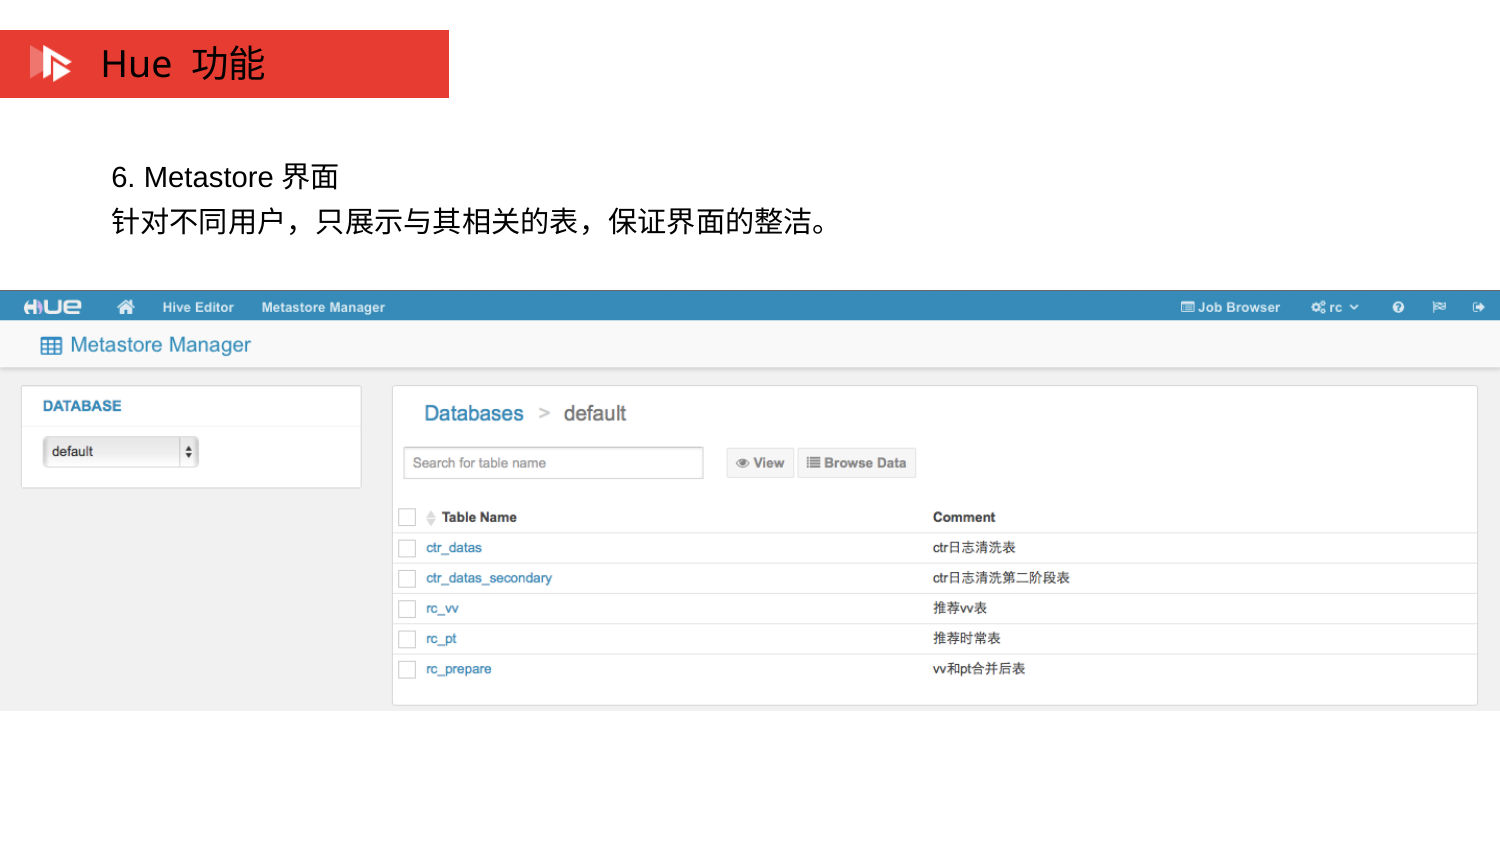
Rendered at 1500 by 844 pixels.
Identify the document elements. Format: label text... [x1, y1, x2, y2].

picture [0, 30, 450, 99]
text_box 6. Metastore界面 针对不同用户，只展示与其相关的表，保证界面的整洁。 [96, 140, 1407, 289]
picture [0, 290, 1500, 712]
